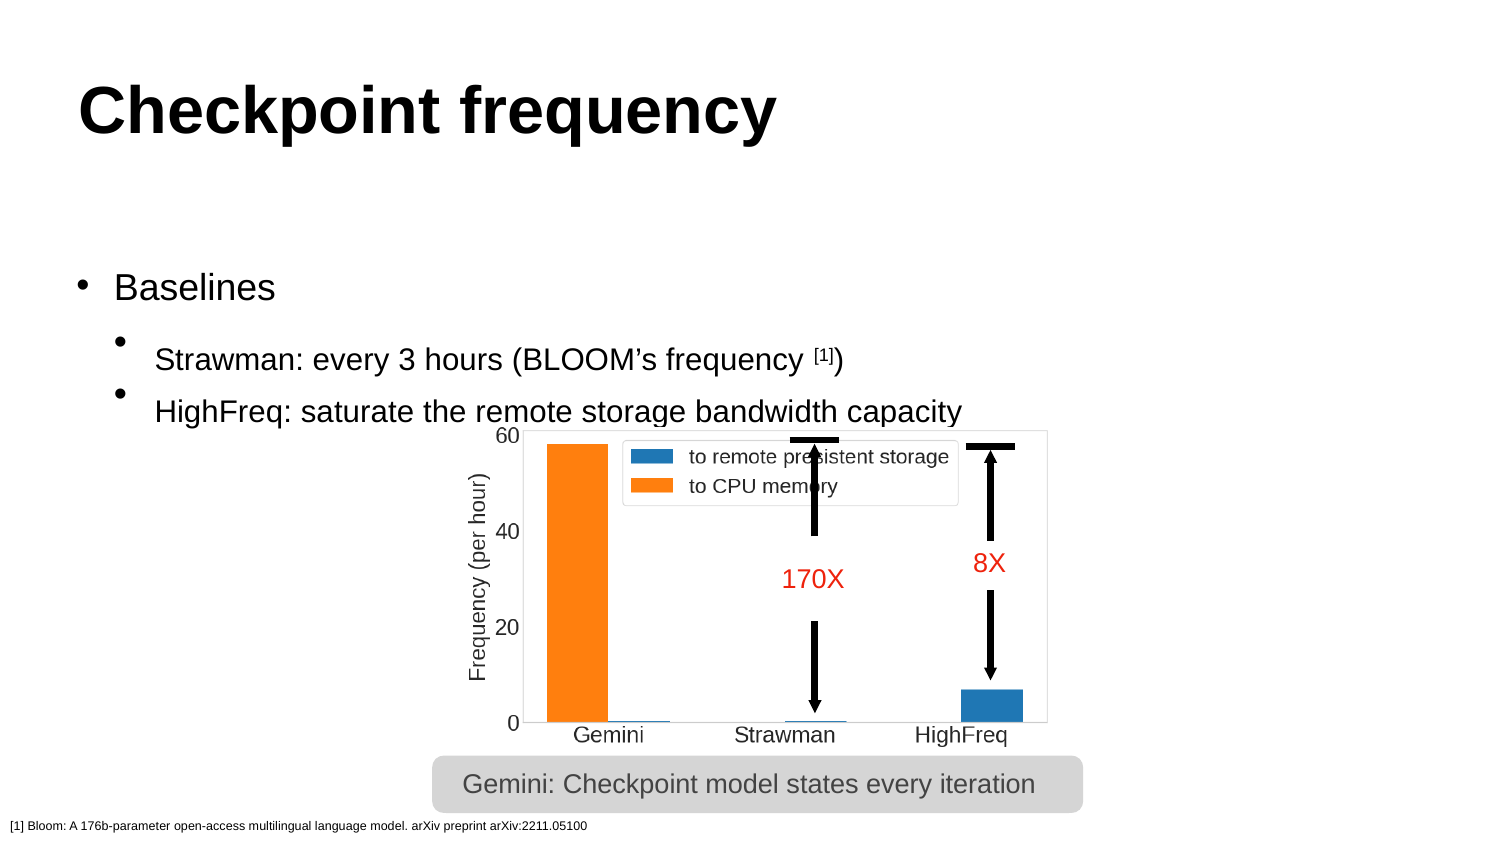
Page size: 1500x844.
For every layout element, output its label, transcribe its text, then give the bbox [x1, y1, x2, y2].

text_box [789, 439, 840, 714]
text_box Baselines [76, 261, 277, 308]
text_box [432, 755, 1084, 814]
text_box Gemini: Checkpoint model states every iteration [1] Bloom: A 176b-parameter open-access multilingual language model. arXiv preprint arXiv:2211.05100 [10, 765, 1061, 833]
text_box Strawman: every 3 hours (BLOOM’s frequency [1]) HighFreq: saturate the remote storage bandwidth capacity [152, 323, 974, 429]
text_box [468, 427, 1048, 747]
text_box • • [113, 309, 130, 414]
title Checkpoint frequency [76, 66, 976, 209]
